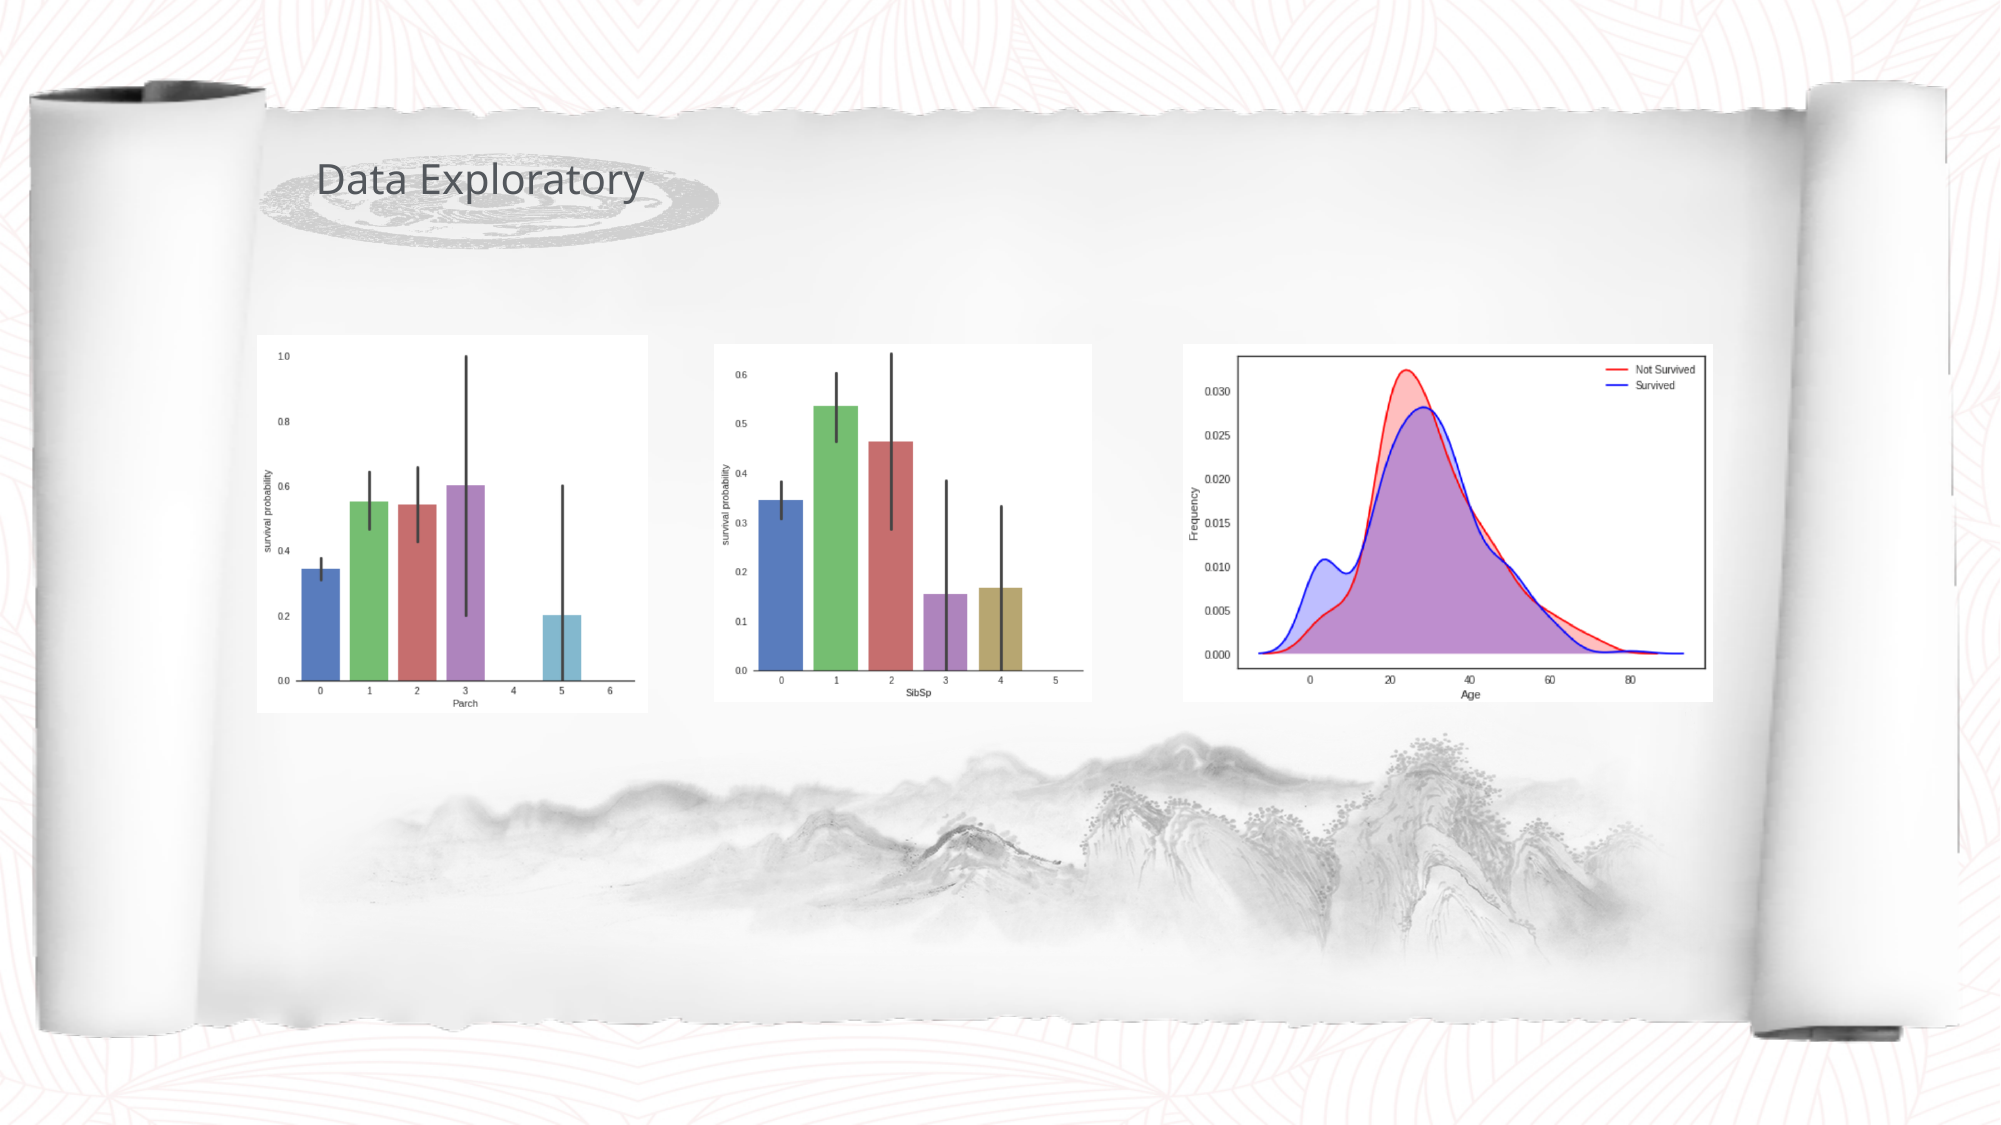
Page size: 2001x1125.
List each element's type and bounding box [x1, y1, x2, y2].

text_box [206, 145, 765, 302]
picture [0, 0, 2001, 1125]
